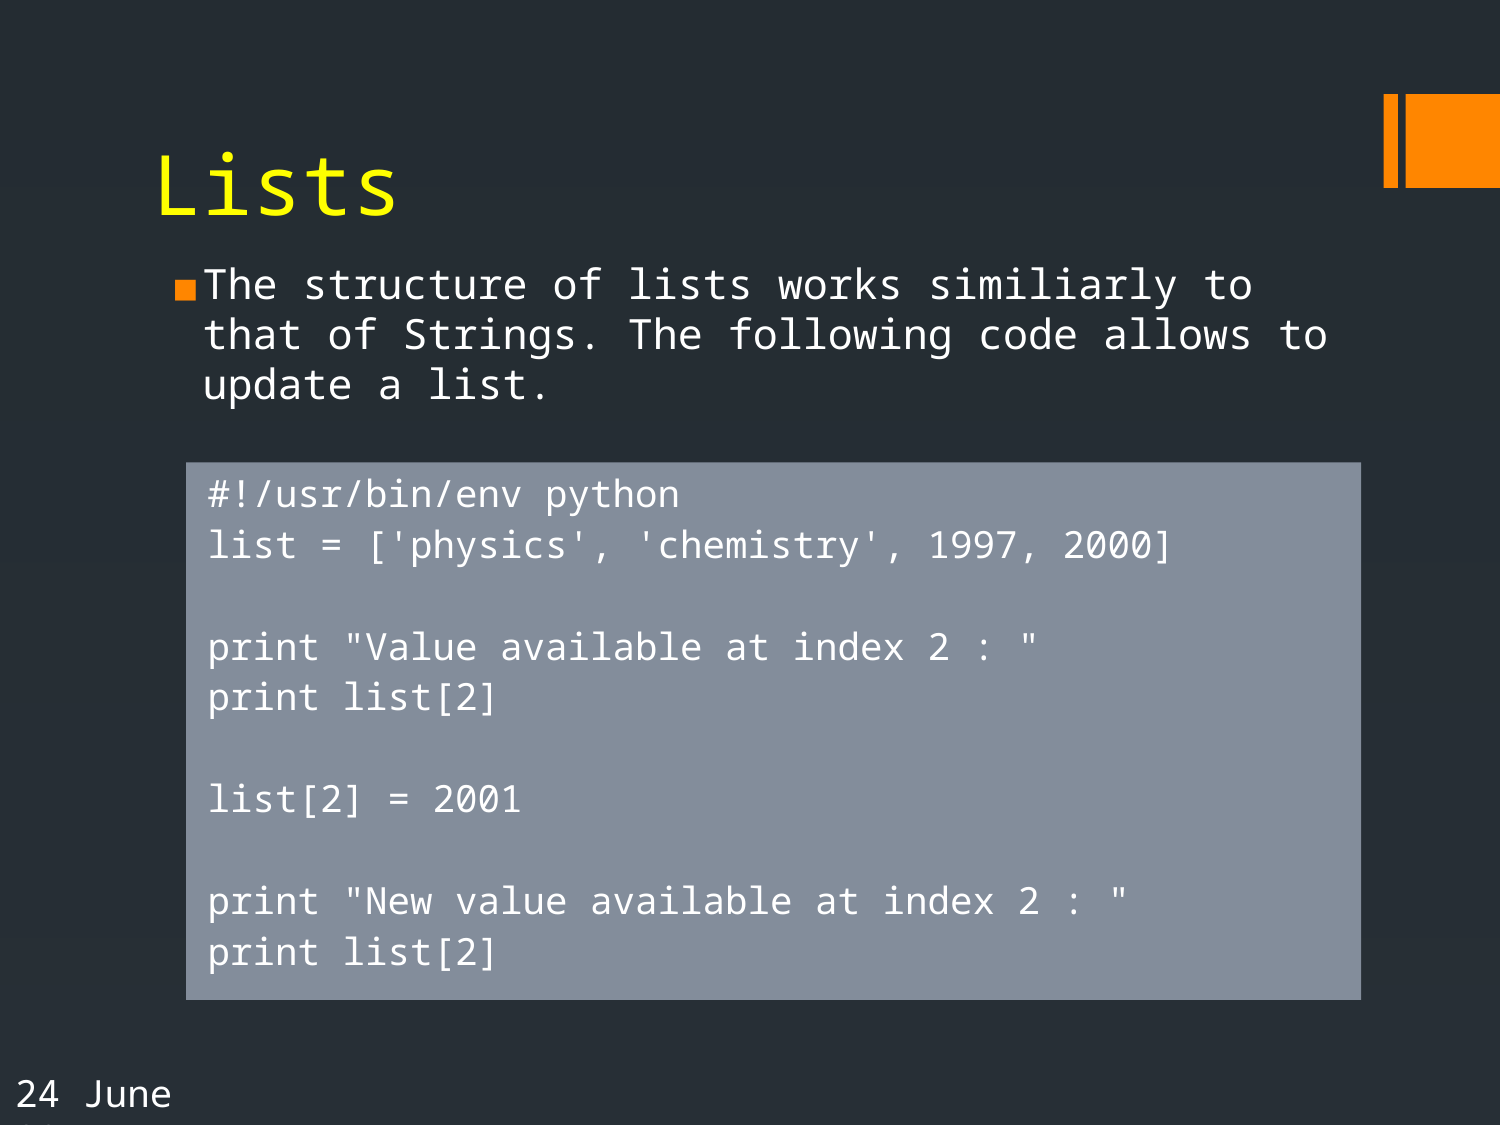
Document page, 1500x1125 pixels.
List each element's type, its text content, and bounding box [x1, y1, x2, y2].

text_box #!/usr/bin/env python list = ['physics', 'chemistry', 1997, 2000] print "Value available at index 2 : " print list[2] list[2] = 2001 print "New value available at index 2 : " print list[2] [186, 462, 1362, 1000]
title Lists [137, 50, 1338, 240]
list The structure of lists works similiarly to that of Strings. The following code allows to update a list. [150, 249, 1350, 425]
